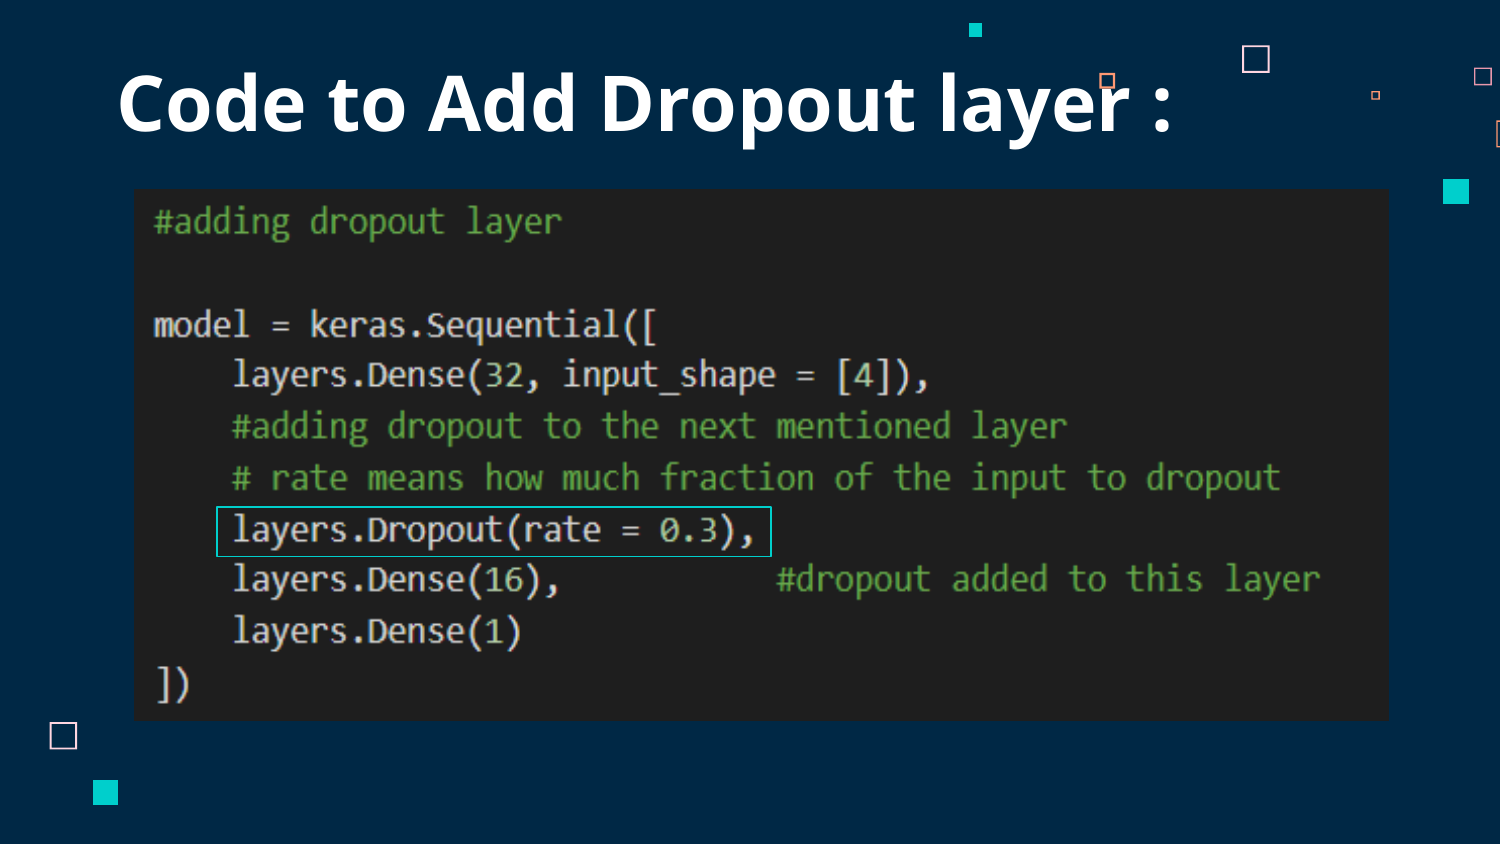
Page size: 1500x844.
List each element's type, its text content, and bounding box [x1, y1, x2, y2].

picture [134, 188, 1389, 721]
title Code to Add Dropout layer : [101, 67, 1426, 163]
